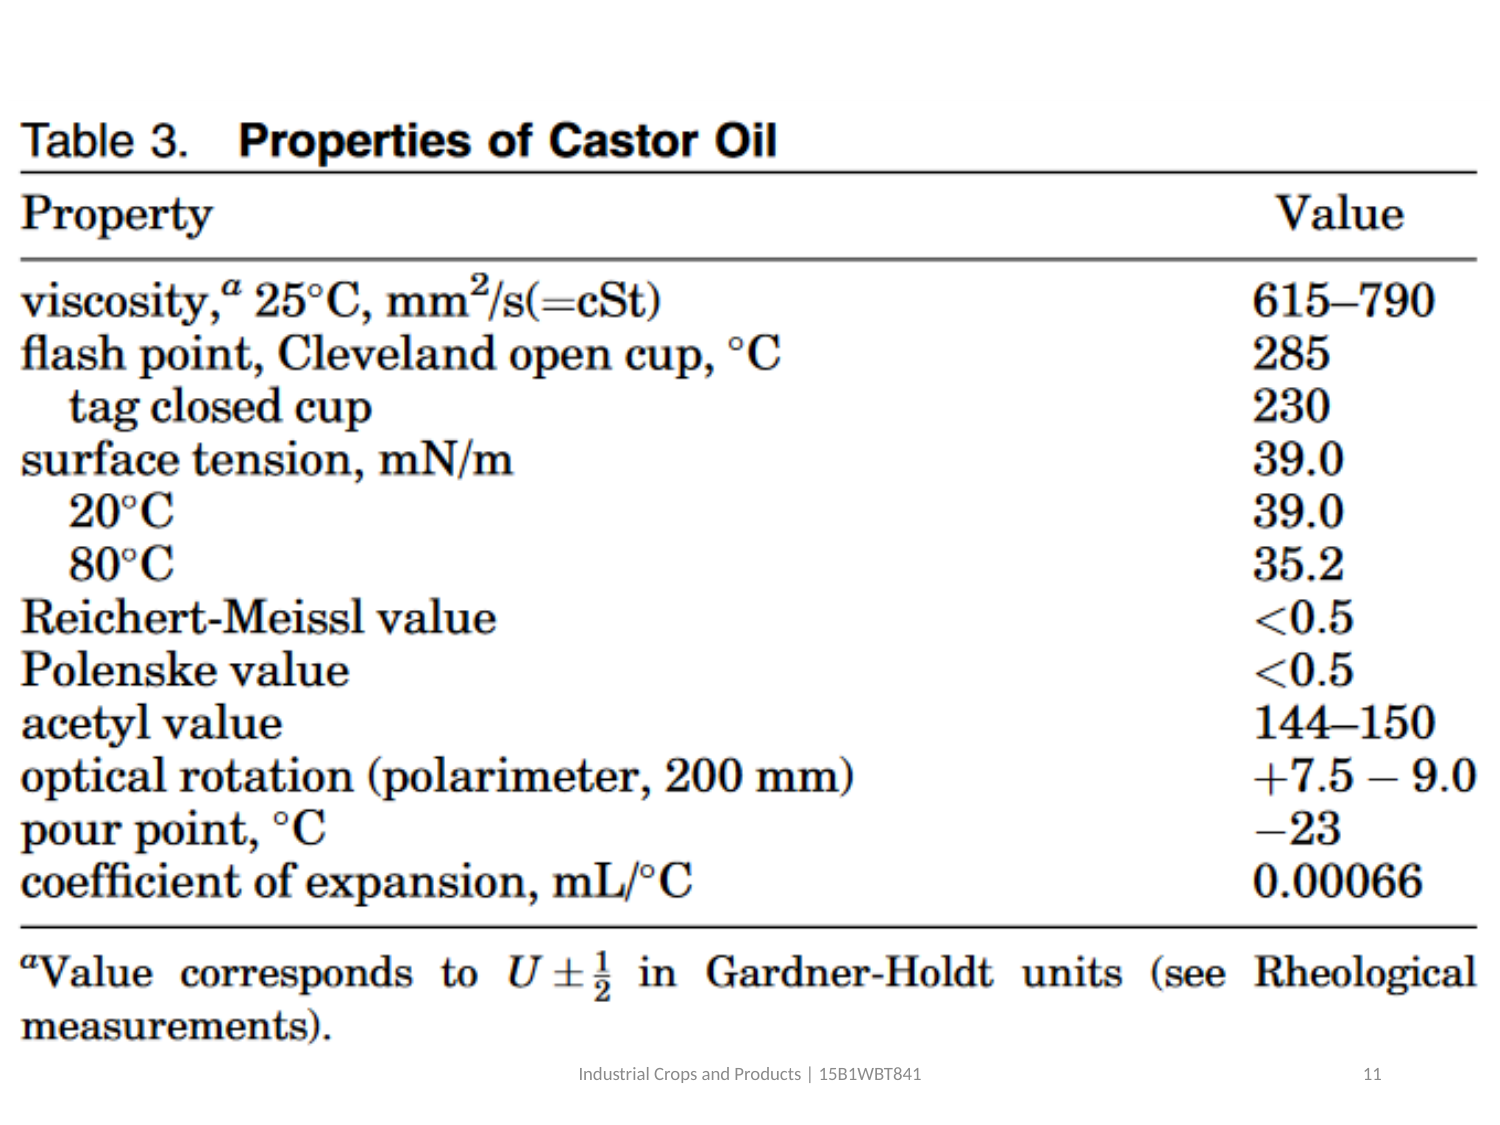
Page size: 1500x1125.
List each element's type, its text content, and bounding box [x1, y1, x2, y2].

slide_number 11 [1059, 1055, 1397, 1103]
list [8, 99, 1491, 1055]
footer Industrial Crops and Products | 15B1WBT841 [496, 1055, 1004, 1103]
